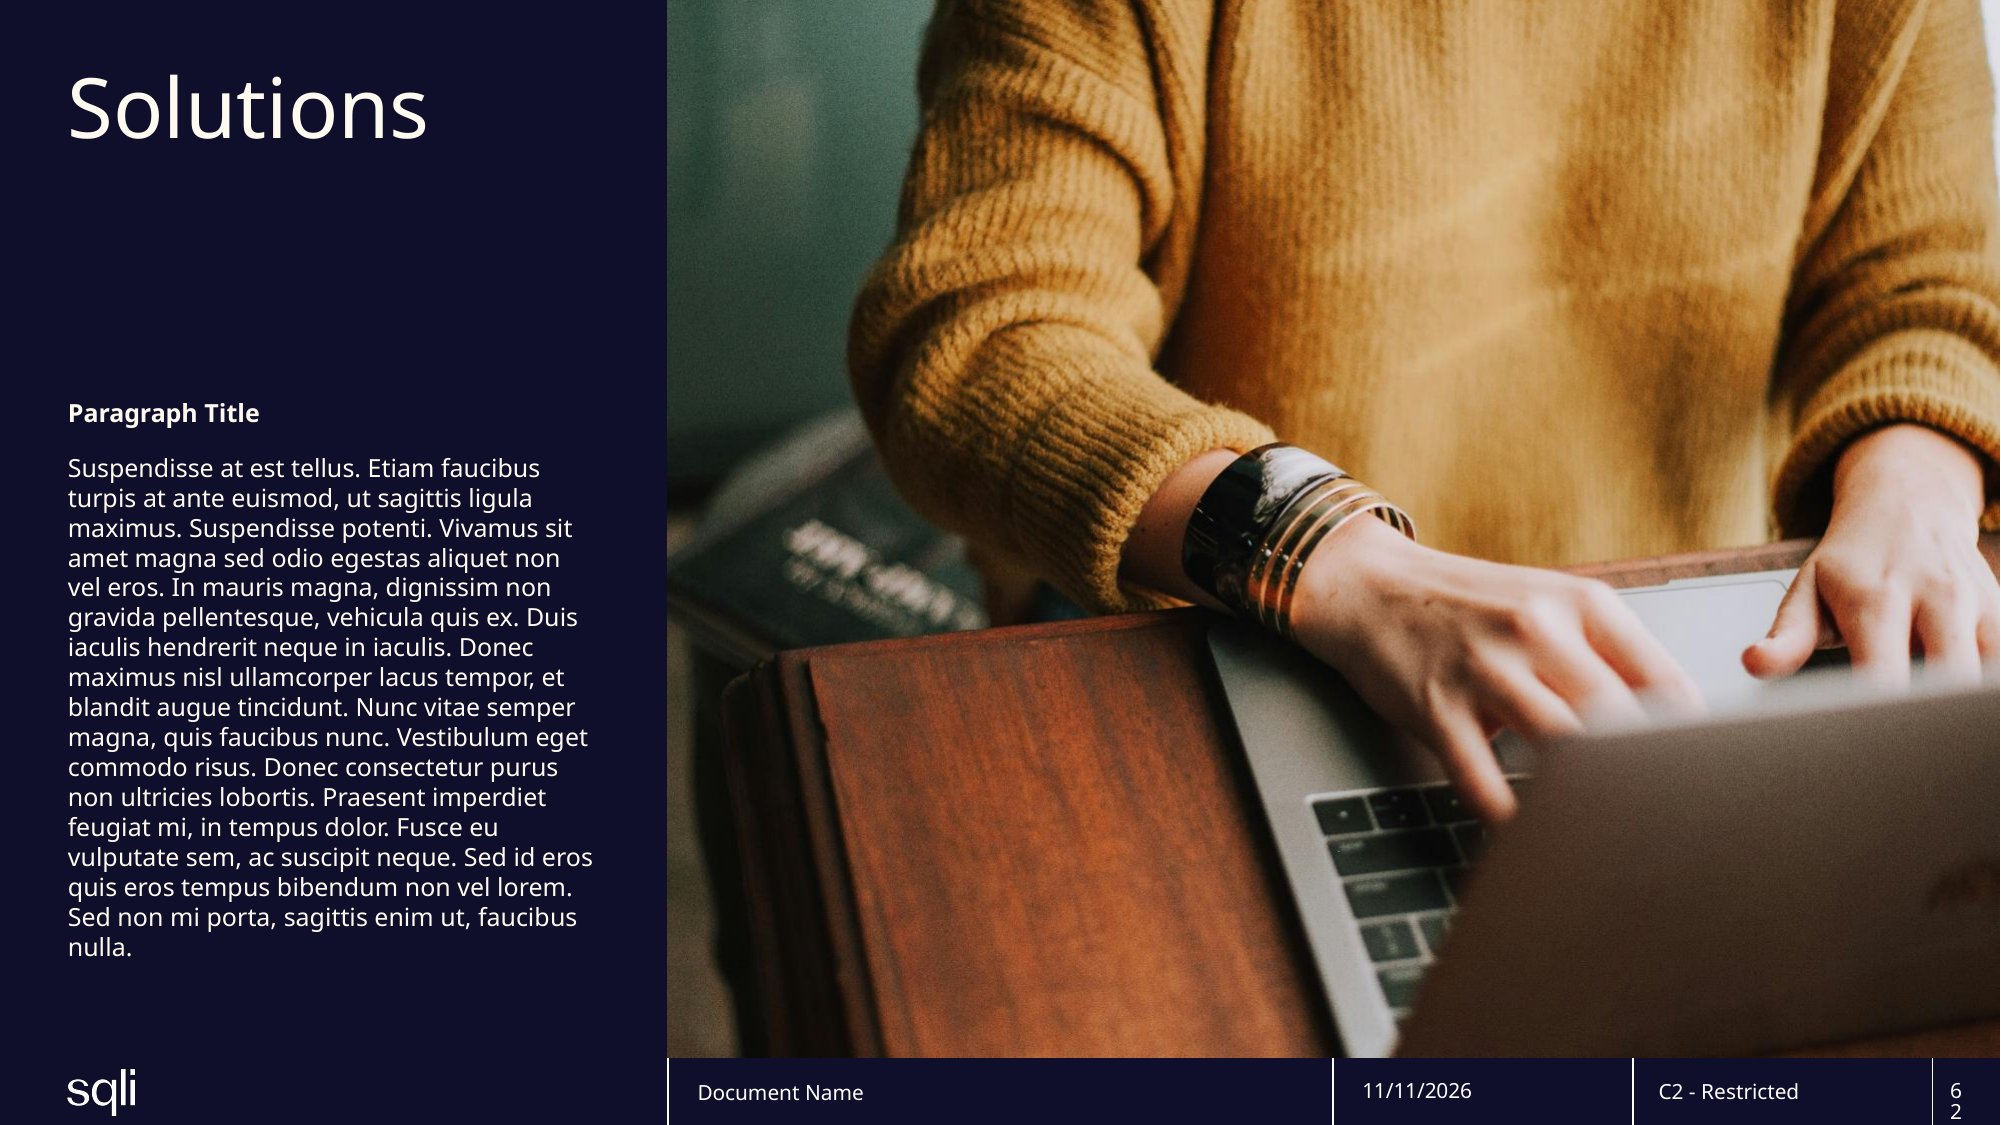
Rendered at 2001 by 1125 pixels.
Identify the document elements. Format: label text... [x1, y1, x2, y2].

picture [667, 0, 2000, 1059]
footer Document Name [667, 1059, 1332, 1125]
list Paragraph Title Suspendisse at est tellus. Etiam faucibus turpis at ante euismod, ut sagittis ligula maximus. Suspendisse potenti. Vivamus sit amet magna sed odio egestas aliquet non vel eros. In mauris magna, dignissim non gravida pellentesque, vehicula quis ex. Duis iaculis hendrerit neque in iaculis. Donec maximus nisl ullamcorper lacus tempor, et blandit augue tincidunt. Nunc vitae semper magna, quis faucibus nunc. Vestibulum eget commodo risus. Donec consectetur purus non ultricies lobortis. Praesent imperdiet feugiat mi, in tempus dolor. Fusce eu vulputate sem, ac suscipit neque. Sed id eros quis eros tempus bibendum non vel lorem. Sed non mi porta, sagittis enim ut, faucibus nulla. [67, 397, 600, 977]
slide_number 62 [1932, 1059, 2000, 1125]
title Solutions [67, 66, 600, 314]
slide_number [1332, 1059, 1632, 1125]
picture [67, 1069, 135, 1116]
